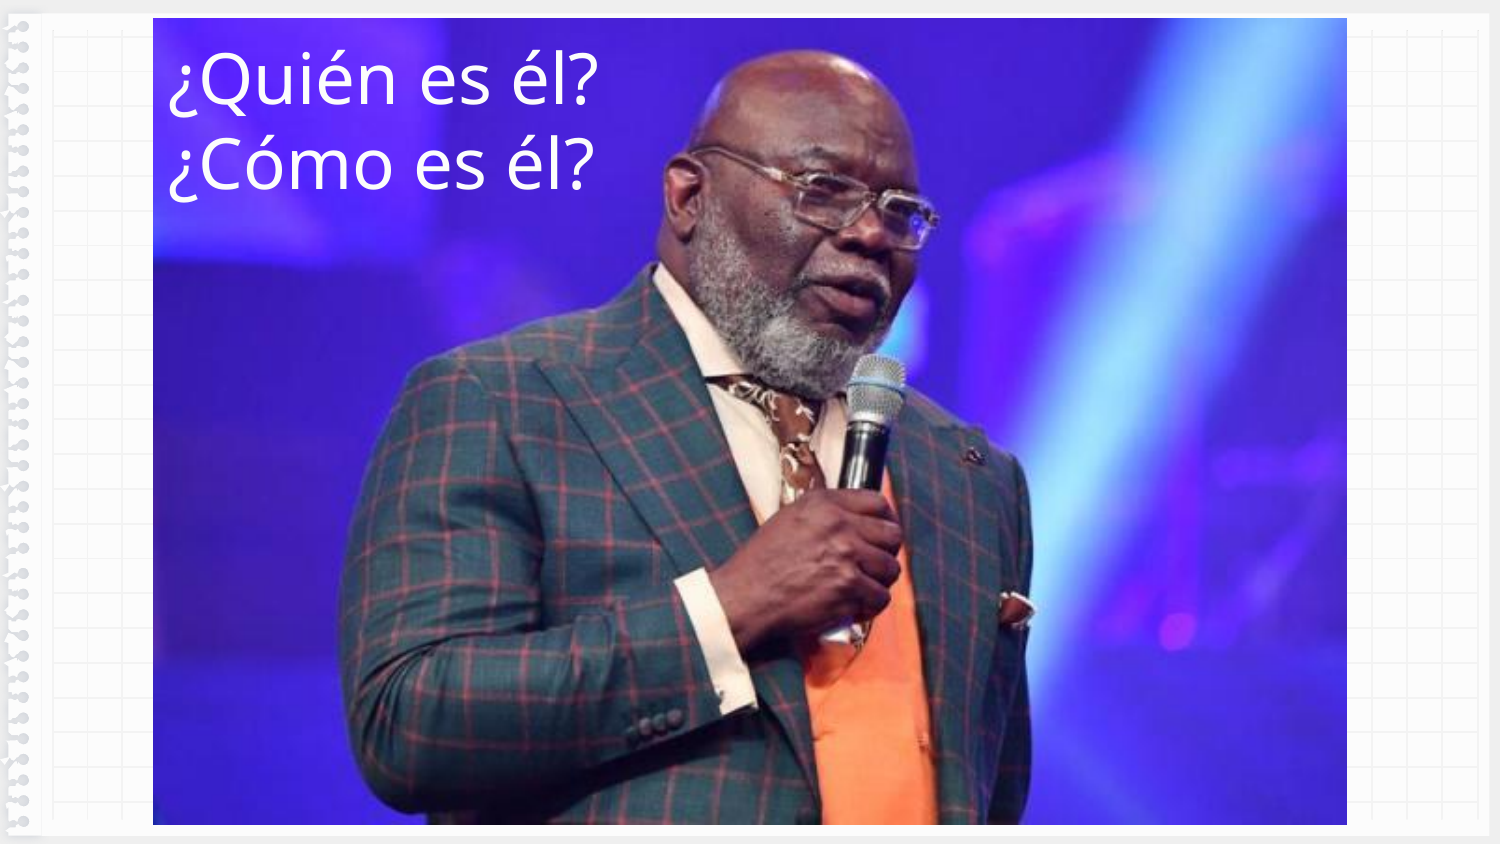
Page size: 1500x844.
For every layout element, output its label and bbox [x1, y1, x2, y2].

picture [152, 18, 1348, 825]
